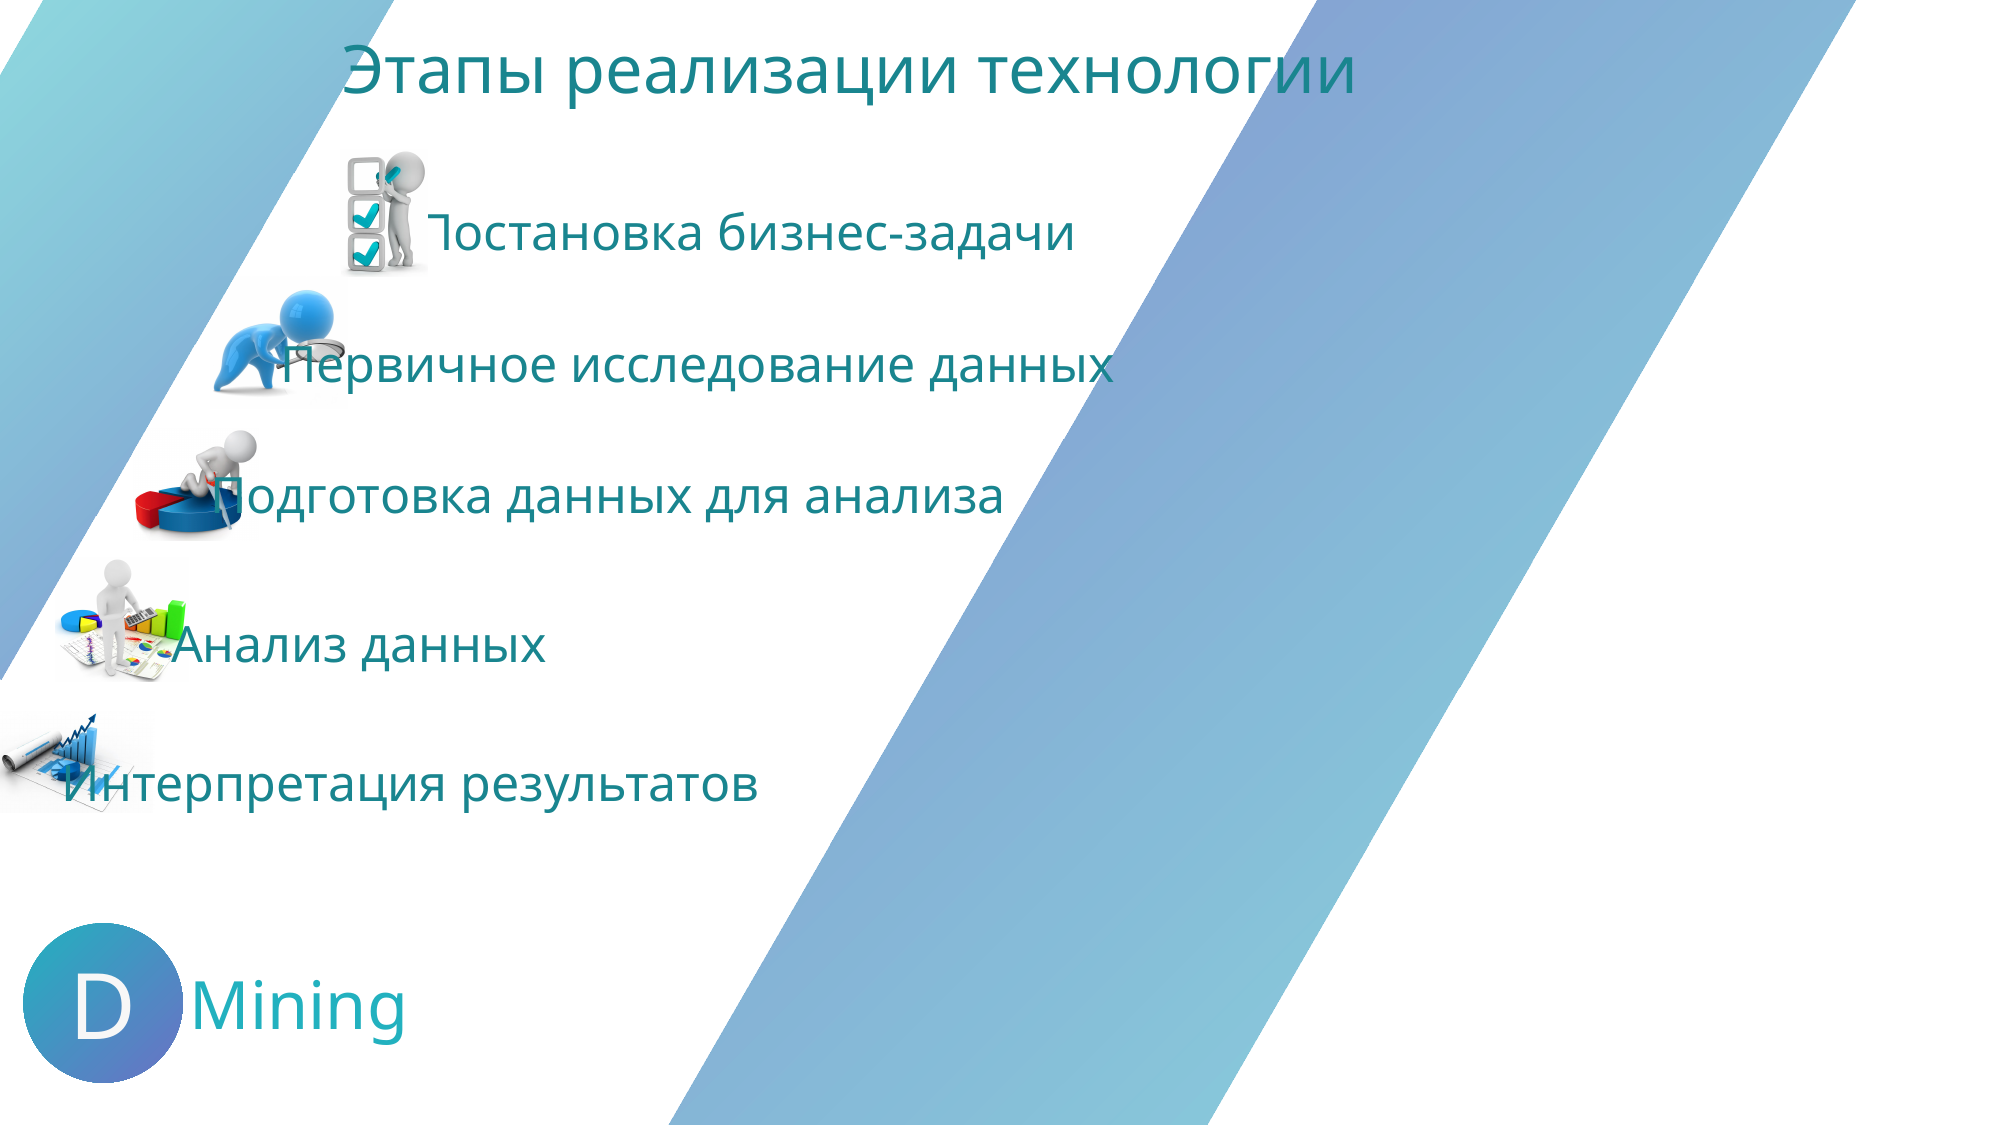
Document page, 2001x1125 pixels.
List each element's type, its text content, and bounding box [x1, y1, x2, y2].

text_box Первичное исследование данных [348, 332, 1116, 393]
picture [0, 711, 155, 813]
text_box D [22, 922, 184, 1084]
text_box Интерпретация результатов [155, 751, 760, 813]
text_box Подготовка данных для анализа [259, 463, 1007, 524]
text_box Mining [190, 962, 409, 1043]
picture [133, 428, 259, 541]
text_box Анализ данных [189, 612, 548, 673]
text_box [666, 0, 1857, 1125]
picture [55, 556, 189, 682]
picture [210, 149, 428, 409]
text_box [0, 0, 395, 681]
text_box Этапы реализации технологии [342, 26, 1360, 107]
text_box Постановка бизнес-задачи [428, 200, 1078, 261]
